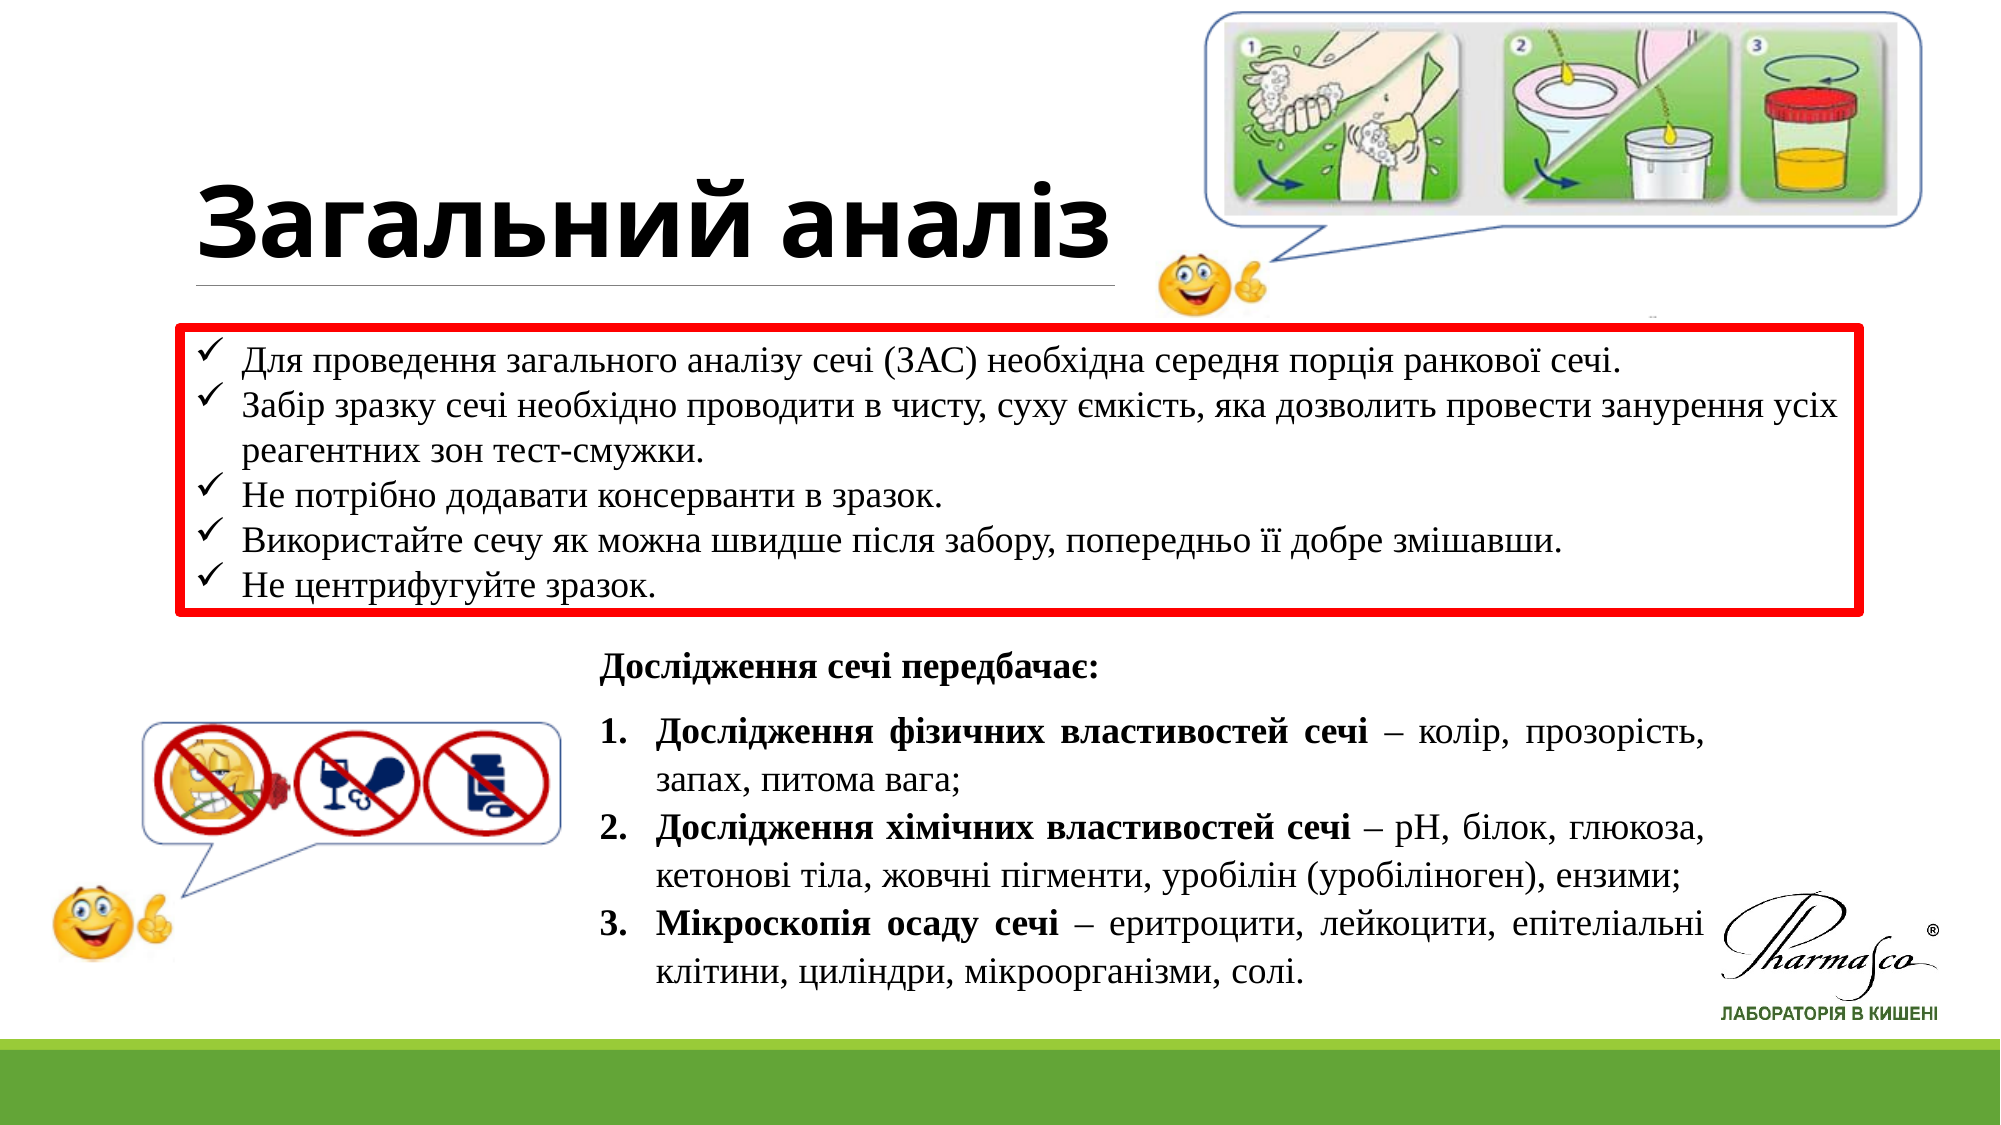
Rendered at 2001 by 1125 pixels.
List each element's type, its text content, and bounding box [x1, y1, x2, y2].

text_box Дослідження сечі передбачає: Дослідження фізичних властивостей сечі – колір, прозорість, запах, питома вага; Дослідження хімічних властивостей сечі – рН, білок, глюкоза, кетонові тіла, жовчні пігменти, уробілін (уробіліноген), ензими; Мікроскопія осаду сечі – еритроцити, лейкоцити, епітеліальні клітини, циліндри, мікроорганізми, солі. [584, 630, 1721, 1047]
title Загальний аналіз сечі [180, 47, 1112, 285]
picture [30, 716, 586, 964]
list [1115, 0, 1990, 318]
text_box Для проведення загального аналізу сечі (ЗАС) необхідна середня порція ранкової сечі. Забір зразку сечі необхідно проводити в чисту, суху ємкість, яка дозволить провести занурення усіх реагентних зон тест-смужки. Не потрібно додавати консерванти в зразок. Використайте сечу як можна швидше після забору, попередньо її добре змішавши. Не центрифугуйте зразок. [179, 327, 1859, 613]
picture [1721, 891, 1939, 1020]
